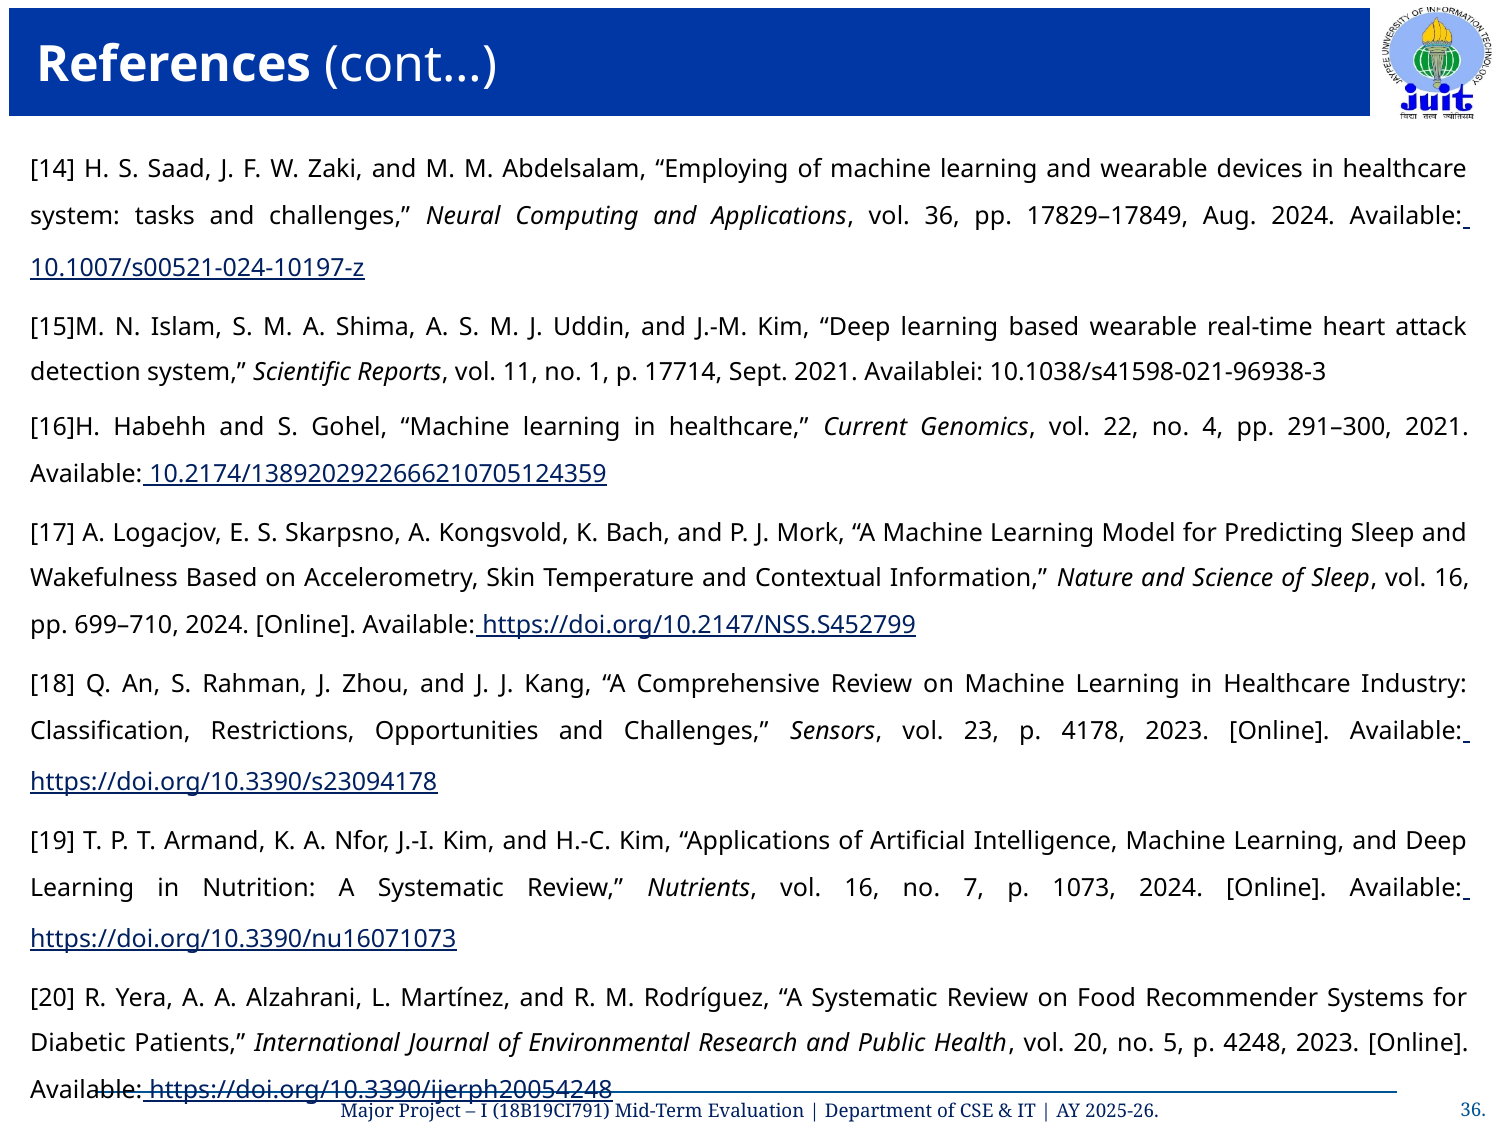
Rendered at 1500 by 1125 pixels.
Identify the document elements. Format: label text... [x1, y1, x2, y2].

picture [1375, 7, 1500, 119]
title References (cont…) [4, 2, 1375, 121]
text_box [14] H. S. Saad, J. F. W. Zaki, and M. M. Abdelsalam, “Employing of machine learning and wearable devices in healthcare system: tasks and challenges,” Neural Computing and Applications, vol. 36, pp. 17829–17849, Aug. 2024. Available: 10.1007/s00521-024-10197-z [15]M. N. Islam, S. M. A. Shima, A. S. M. J. Uddin, and J.-M. Kim, “Deep learning based wearable real-time heart attack detection system,” Scientific Reports, vol. 11, no. 1, p. 17714, Sept. 2021. Availablei: 10.1038/s41598-021-96938-3 [16]H. Habehh and S. Gohel, “Machine learning in healthcare,” Current Genomics, vol. 22, no. 4, pp. 291–300, 2021. Available: 10.2174/1389202922666210705124359 [17] A. Logacjov, E. S. Skarpsno, A. Kongsvold, K. Bach, and P. J. Mork, “A Machine Learning Model for Predicting Sleep and Wakefulness Based on Accelerometry, Skin Temperature and Contextual Information,” Nature and Science of Sleep, vol. 16, pp. 699–710, 2024. [Online]. Available: https://doi.org/10.2147/NSS.S452799 [18] Q. An, S. Rahman, J. Zhou, and J. J. Kang, “A Comprehensive Review on Machine Learning in Healthcare Industry: Classification, Restrictions, Opportunities and Challenges,” Sensors, vol. 23, p. 4178, 2023. [Online]. Available: https://doi.org/10.3390/s23094178 [19] T. P. T. Armand, K. A. Nfor, J.-I. Kim, and H.-C. Kim, “Applications of Artificial Intelligence, Machine Learning, and Deep Learning in Nutrition: A Systematic Review,” Nutrients, vol. 16, no. 7, p. 1073, 2024. [Online]. Available: https://doi.org/10.3390/nu16071073 [20] R. Yera, A. A. Alzahrani, L. Martínez, and R. M. Rodríguez, “A Systematic Review on Food Recommender Systems for Diabetic Patients,” International Journal of Environmental Research and Public Health, vol. 20, no. 5, p. 4248, 2023. [Online]. Available: https://doi.org/10.3390/ijerph20054248 [15, 130, 1485, 1082]
